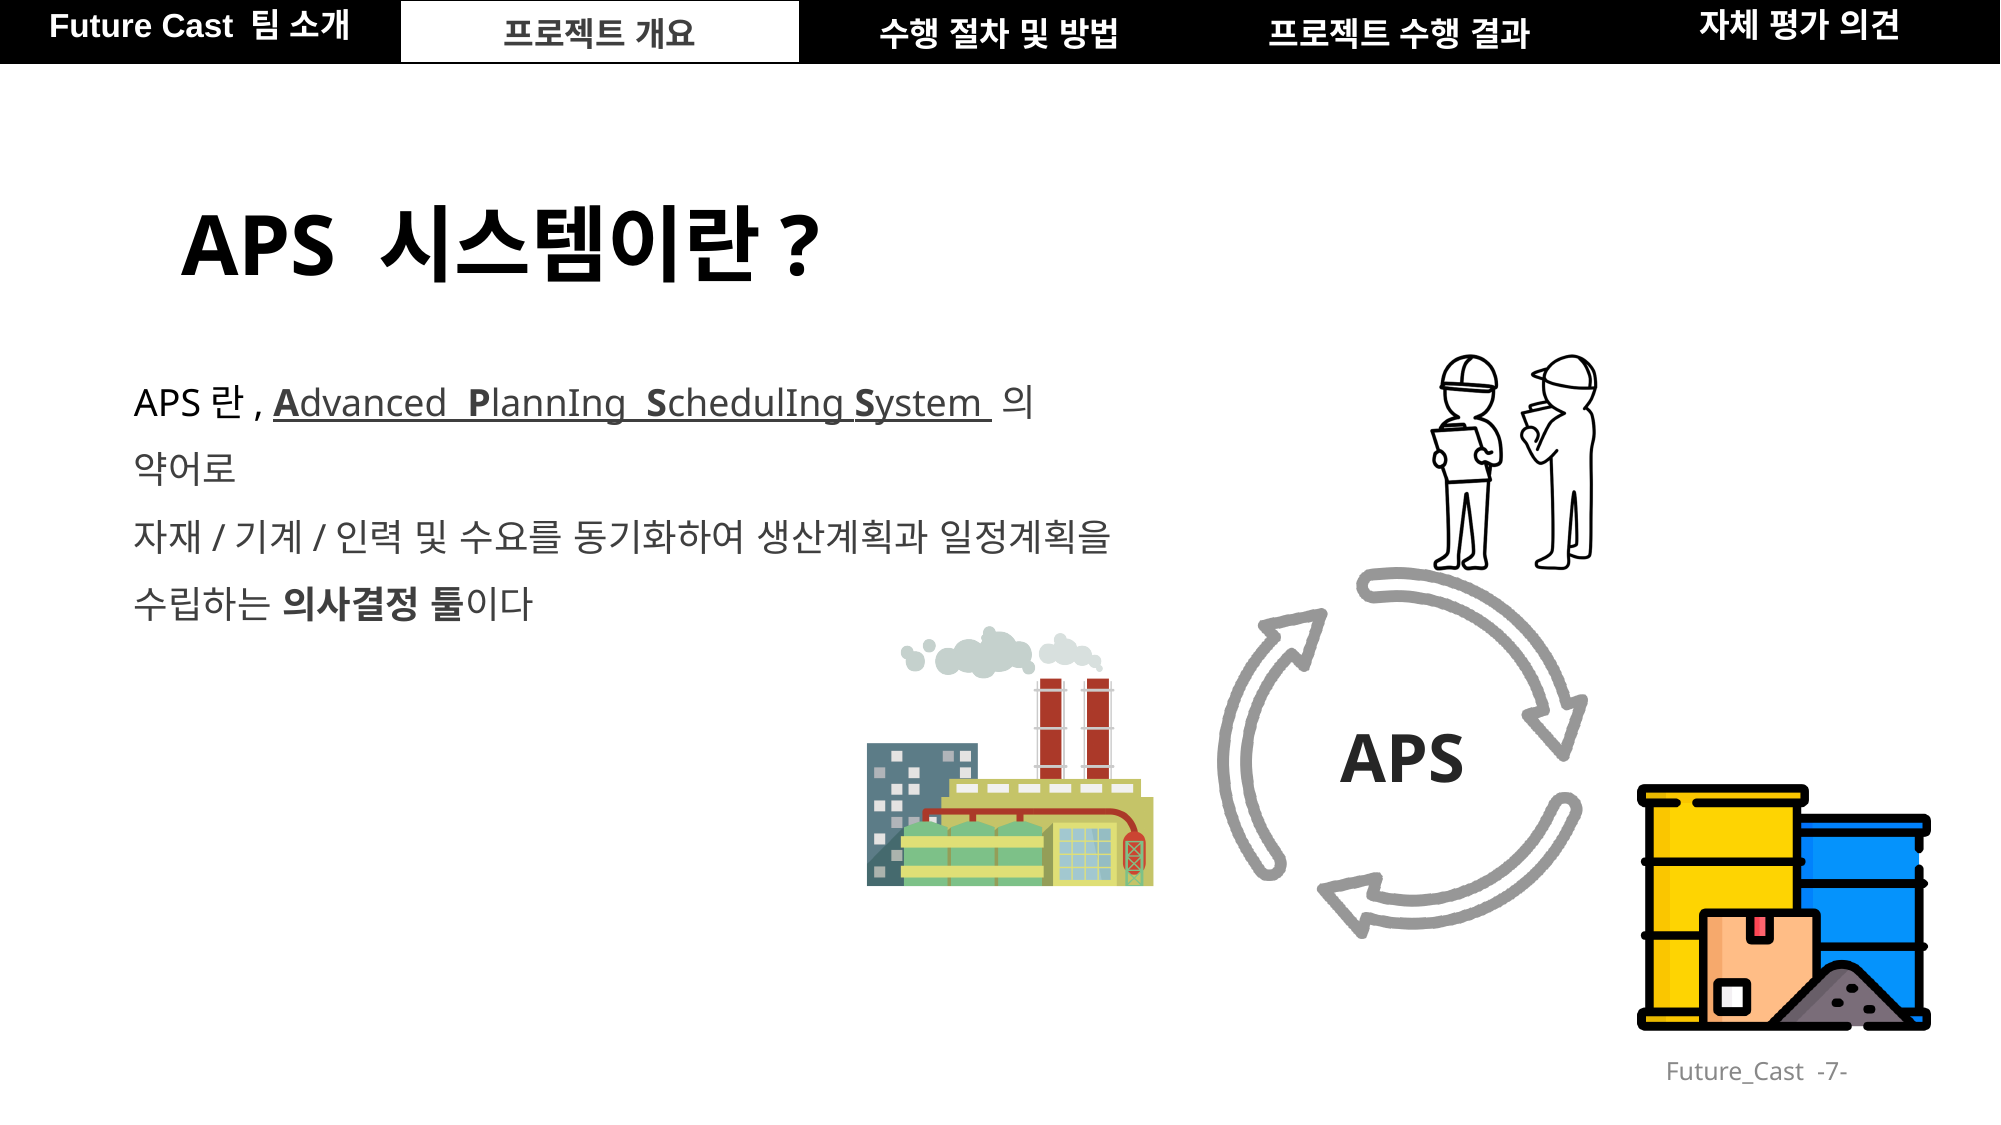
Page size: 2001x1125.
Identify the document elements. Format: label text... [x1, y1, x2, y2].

picture [823, 574, 1195, 947]
table_header 프로젝트 개요 [401, 1, 799, 62]
table_header 프로젝트 수행 결과 [1201, 1, 1599, 62]
table_header 수행 절차 및 방법 [801, 1, 1199, 62]
table_header 자체 평가 의견 [1601, 1, 1999, 62]
picture [1637, 760, 1932, 1055]
text_box APS 시스템이란? [166, 184, 844, 300]
slide_number Future_Cast -‹#›- [1412, 1042, 1863, 1103]
table_header Future Cast 팀 소개 [1, 1, 399, 62]
text_box APS란, Advanced PlannIng SchedulIng System 의 약어로 자재/기계/인력 및 수요를 동기화하여 생산계획과 일정계획을 수립하는 의사결정 툴이다 [118, 348, 1156, 679]
picture [1216, 348, 1626, 940]
